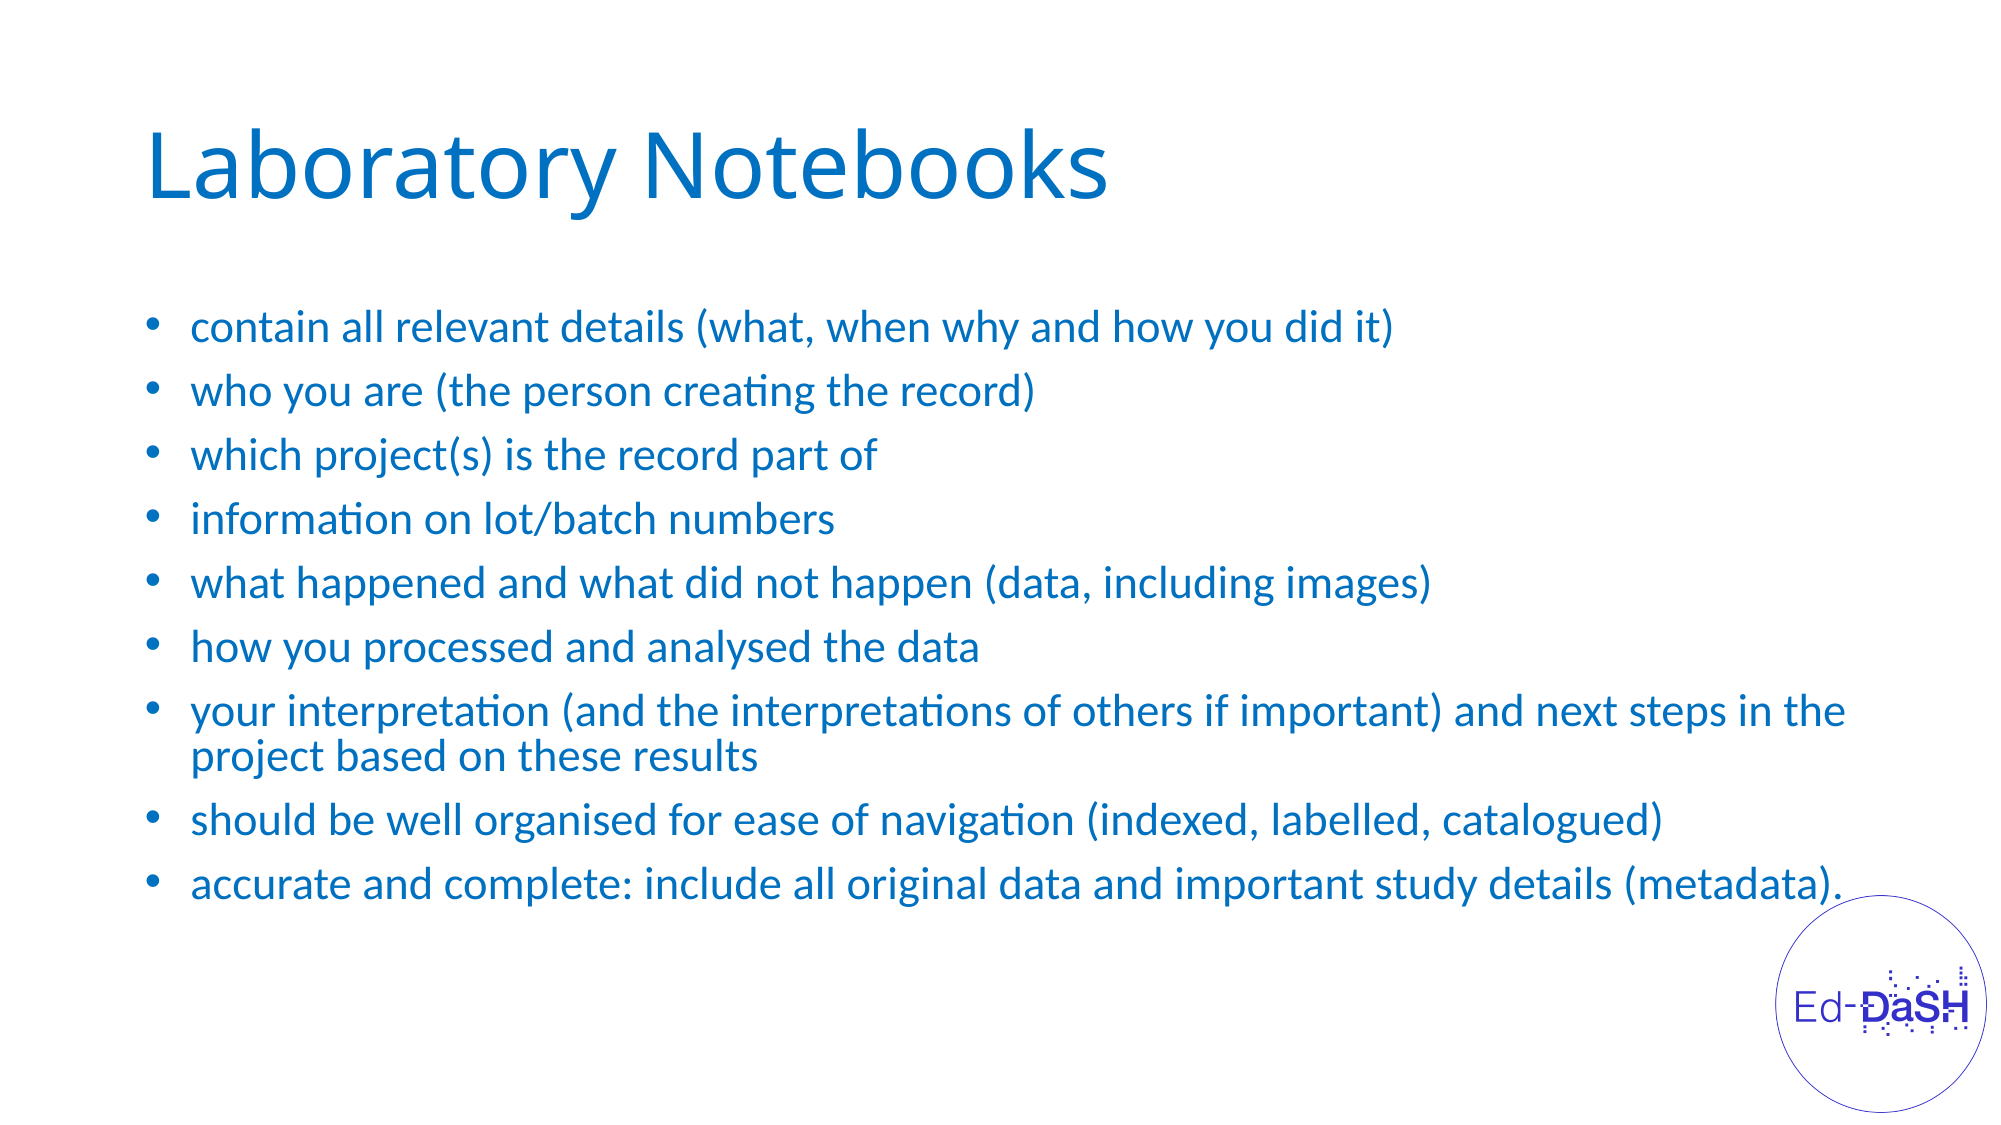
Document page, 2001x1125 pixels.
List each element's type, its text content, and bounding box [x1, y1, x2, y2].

title Laboratory Notebooks [136, 59, 1863, 278]
picture [1775, 895, 1987, 1113]
list contain all relevant details (what, when why and how you did it) who you are (the person creating the record) which project(s) is the record part of information on lot/batch numbers what happened and what did not happen (data, including images) how you processed and analysed the data your interpretation (and the interpretations of others if important) and next steps in the project based on these results should be well organised for ease of navigation (indexed, labelled, catalogued) accurate and complete: include all original data and important study details (metadata). [136, 298, 1863, 1014]
